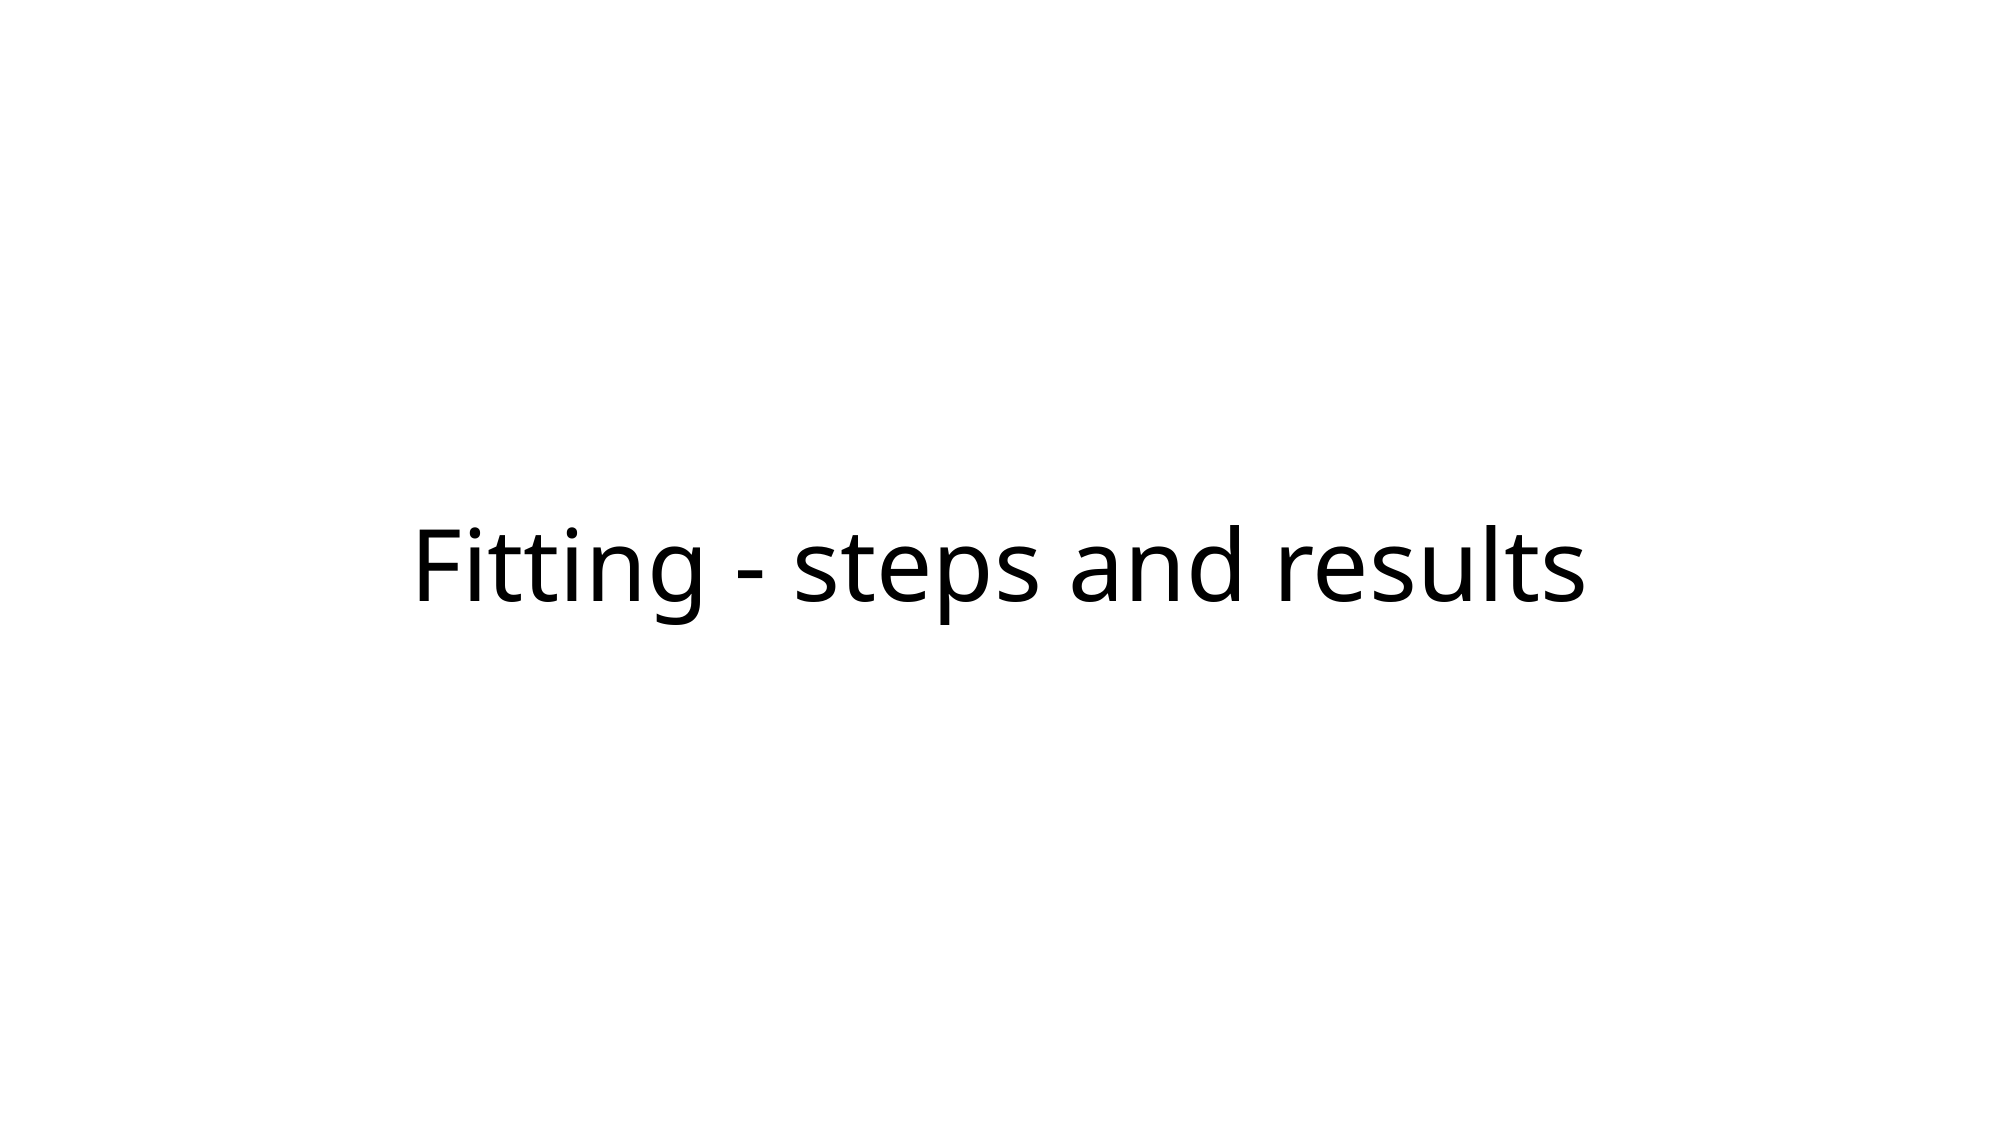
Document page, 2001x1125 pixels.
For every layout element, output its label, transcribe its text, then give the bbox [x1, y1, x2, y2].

text_box Fitting - steps and results [192, 494, 1808, 629]
